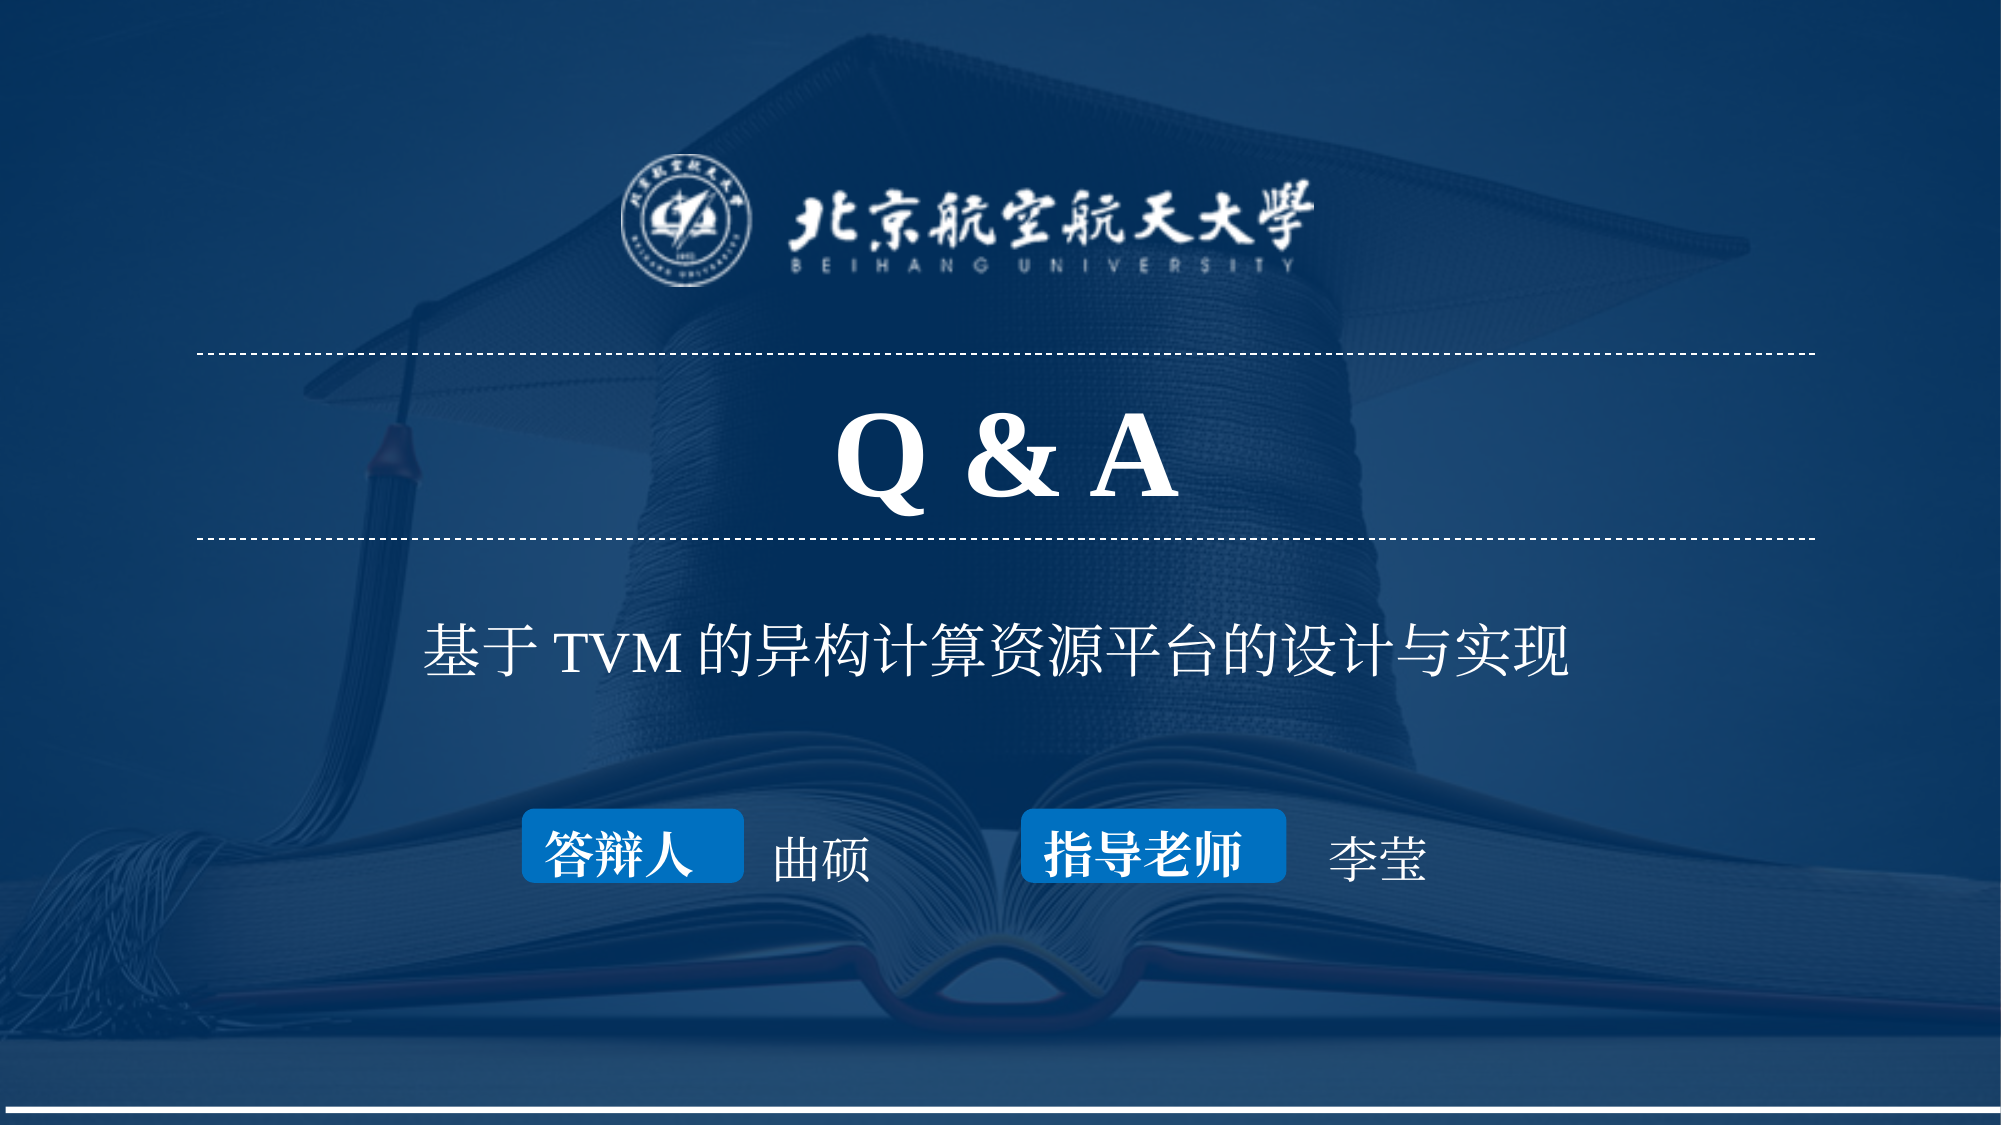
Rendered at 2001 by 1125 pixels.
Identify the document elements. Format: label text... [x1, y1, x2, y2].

text_box 基于TVM的异构计算资源平台的设计与实现 [408, 606, 1604, 692]
text_box 指导老师 [1028, 785, 1277, 891]
text_box 答辩人 [529, 785, 744, 891]
text_box [1021, 809, 1028, 882]
text_box Q & A [126, 379, 1887, 514]
text_box [521, 809, 529, 882]
text_box [1277, 808, 1287, 883]
text_box 曲硕 [756, 791, 1001, 897]
text_box [5, 1106, 2001, 1114]
text_box 李莹 [1313, 791, 1591, 897]
picture [621, 154, 1314, 287]
